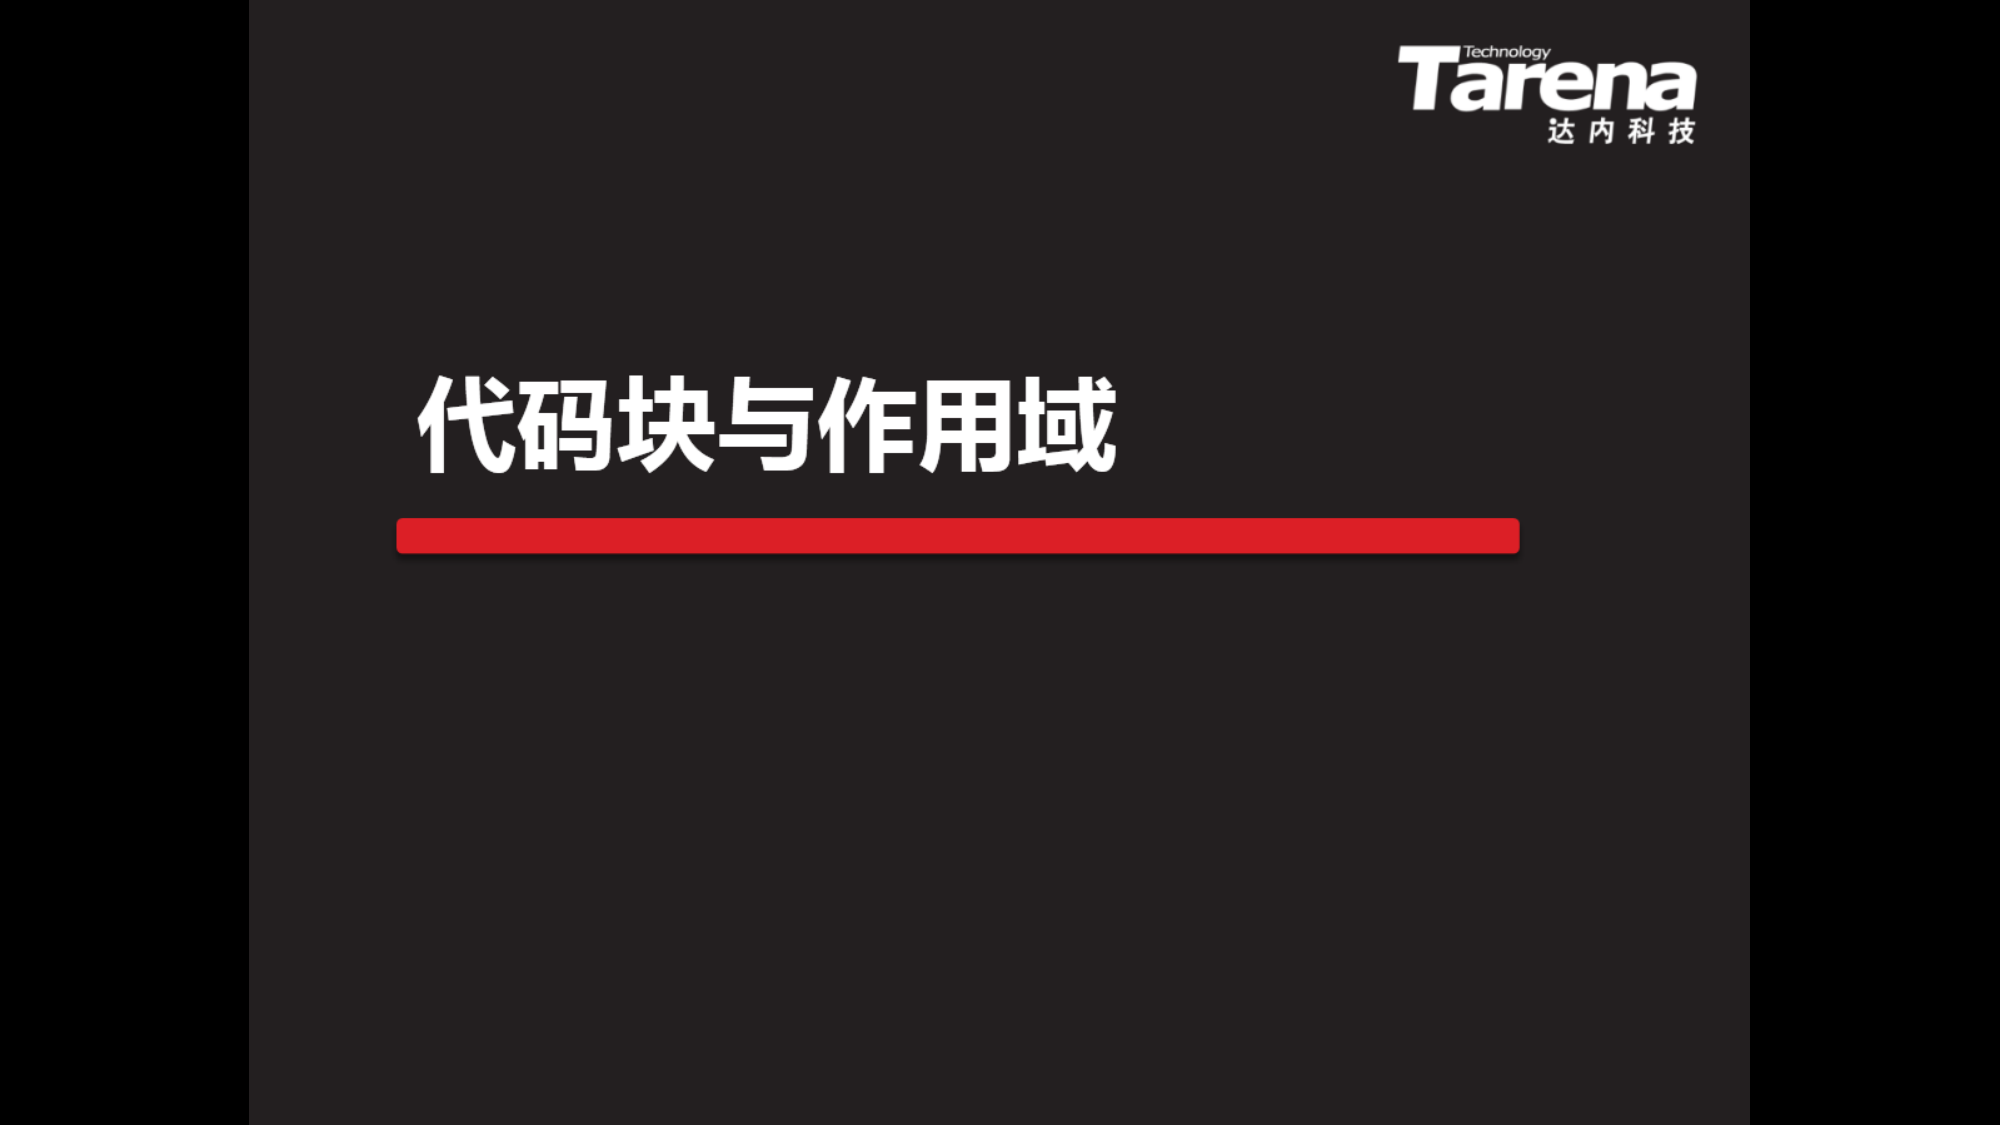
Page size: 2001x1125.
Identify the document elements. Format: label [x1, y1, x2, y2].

picture [249, 0, 1750, 1125]
